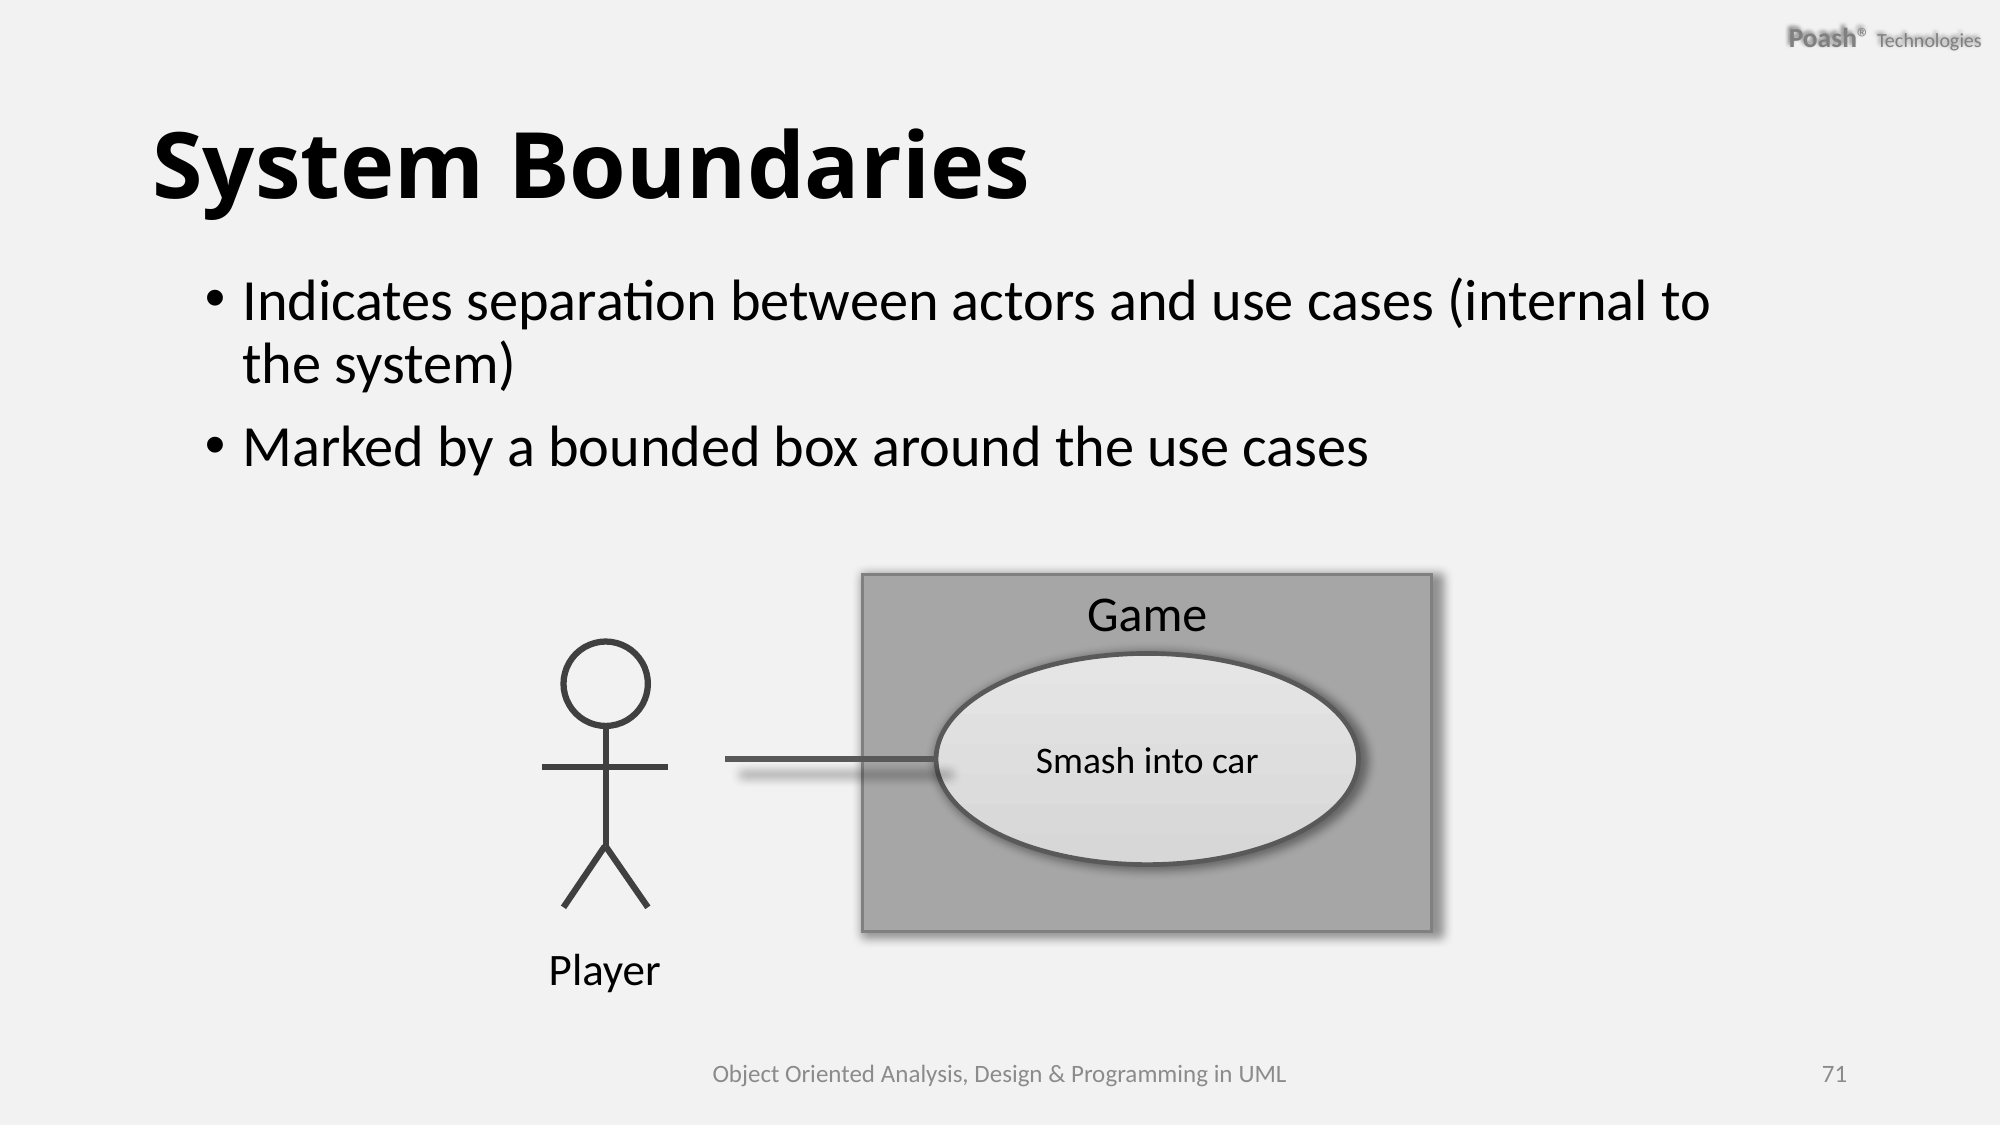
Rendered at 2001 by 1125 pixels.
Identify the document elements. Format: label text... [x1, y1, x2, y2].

title System Boundaries [137, 59, 1863, 278]
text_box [486, 574, 1432, 1003]
list Indicates separation between actors and use cases (internal to the system) Marked by a bounded box around the use cases [189, 262, 1810, 561]
footer Object Oriented Analysis, Design & Programming in UML [662, 1042, 1338, 1103]
slide_number 71 [1412, 1042, 1863, 1103]
